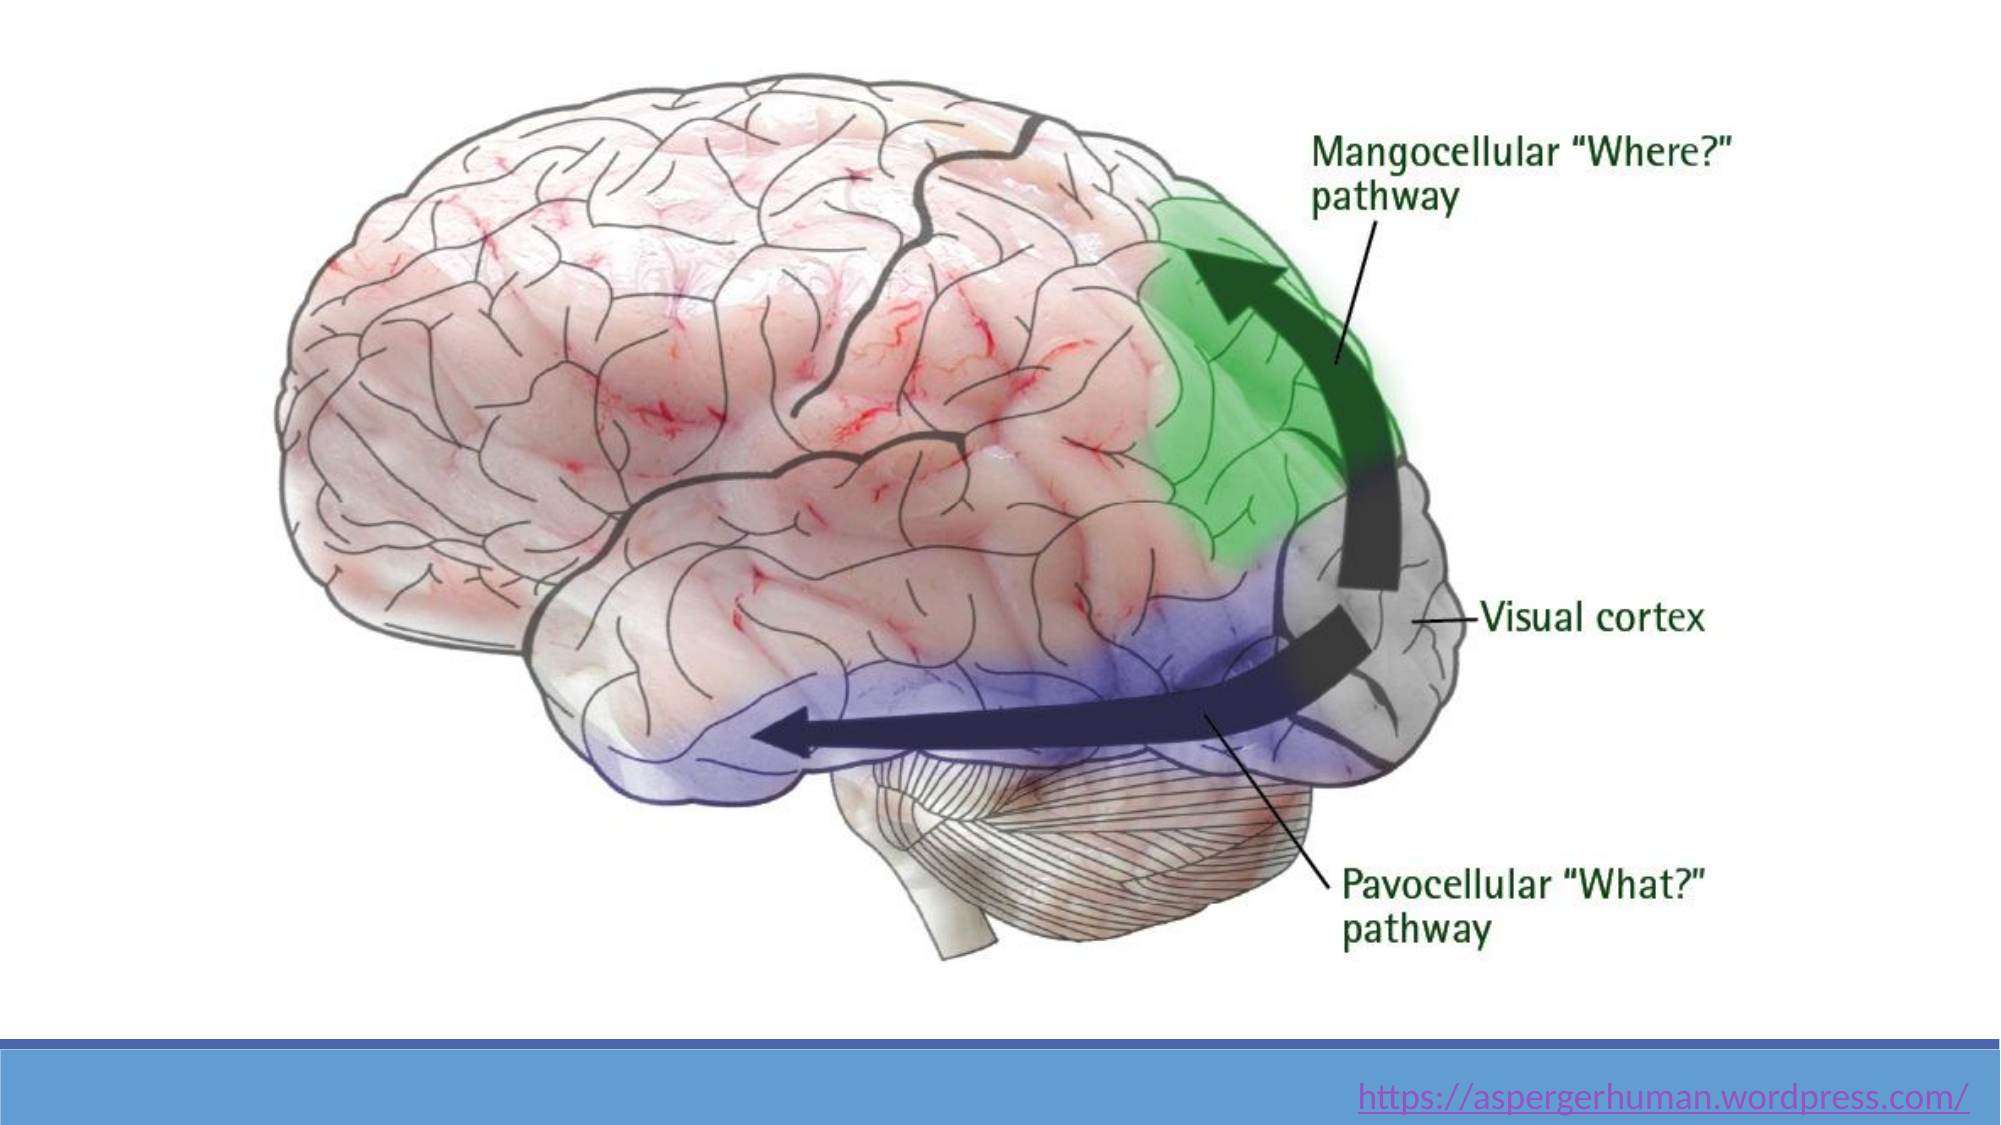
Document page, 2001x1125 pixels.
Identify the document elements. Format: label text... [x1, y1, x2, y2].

picture [260, 40, 1772, 1019]
text_box https://aspergerhuman.wordpress.com/ [1342, 1064, 2000, 1125]
